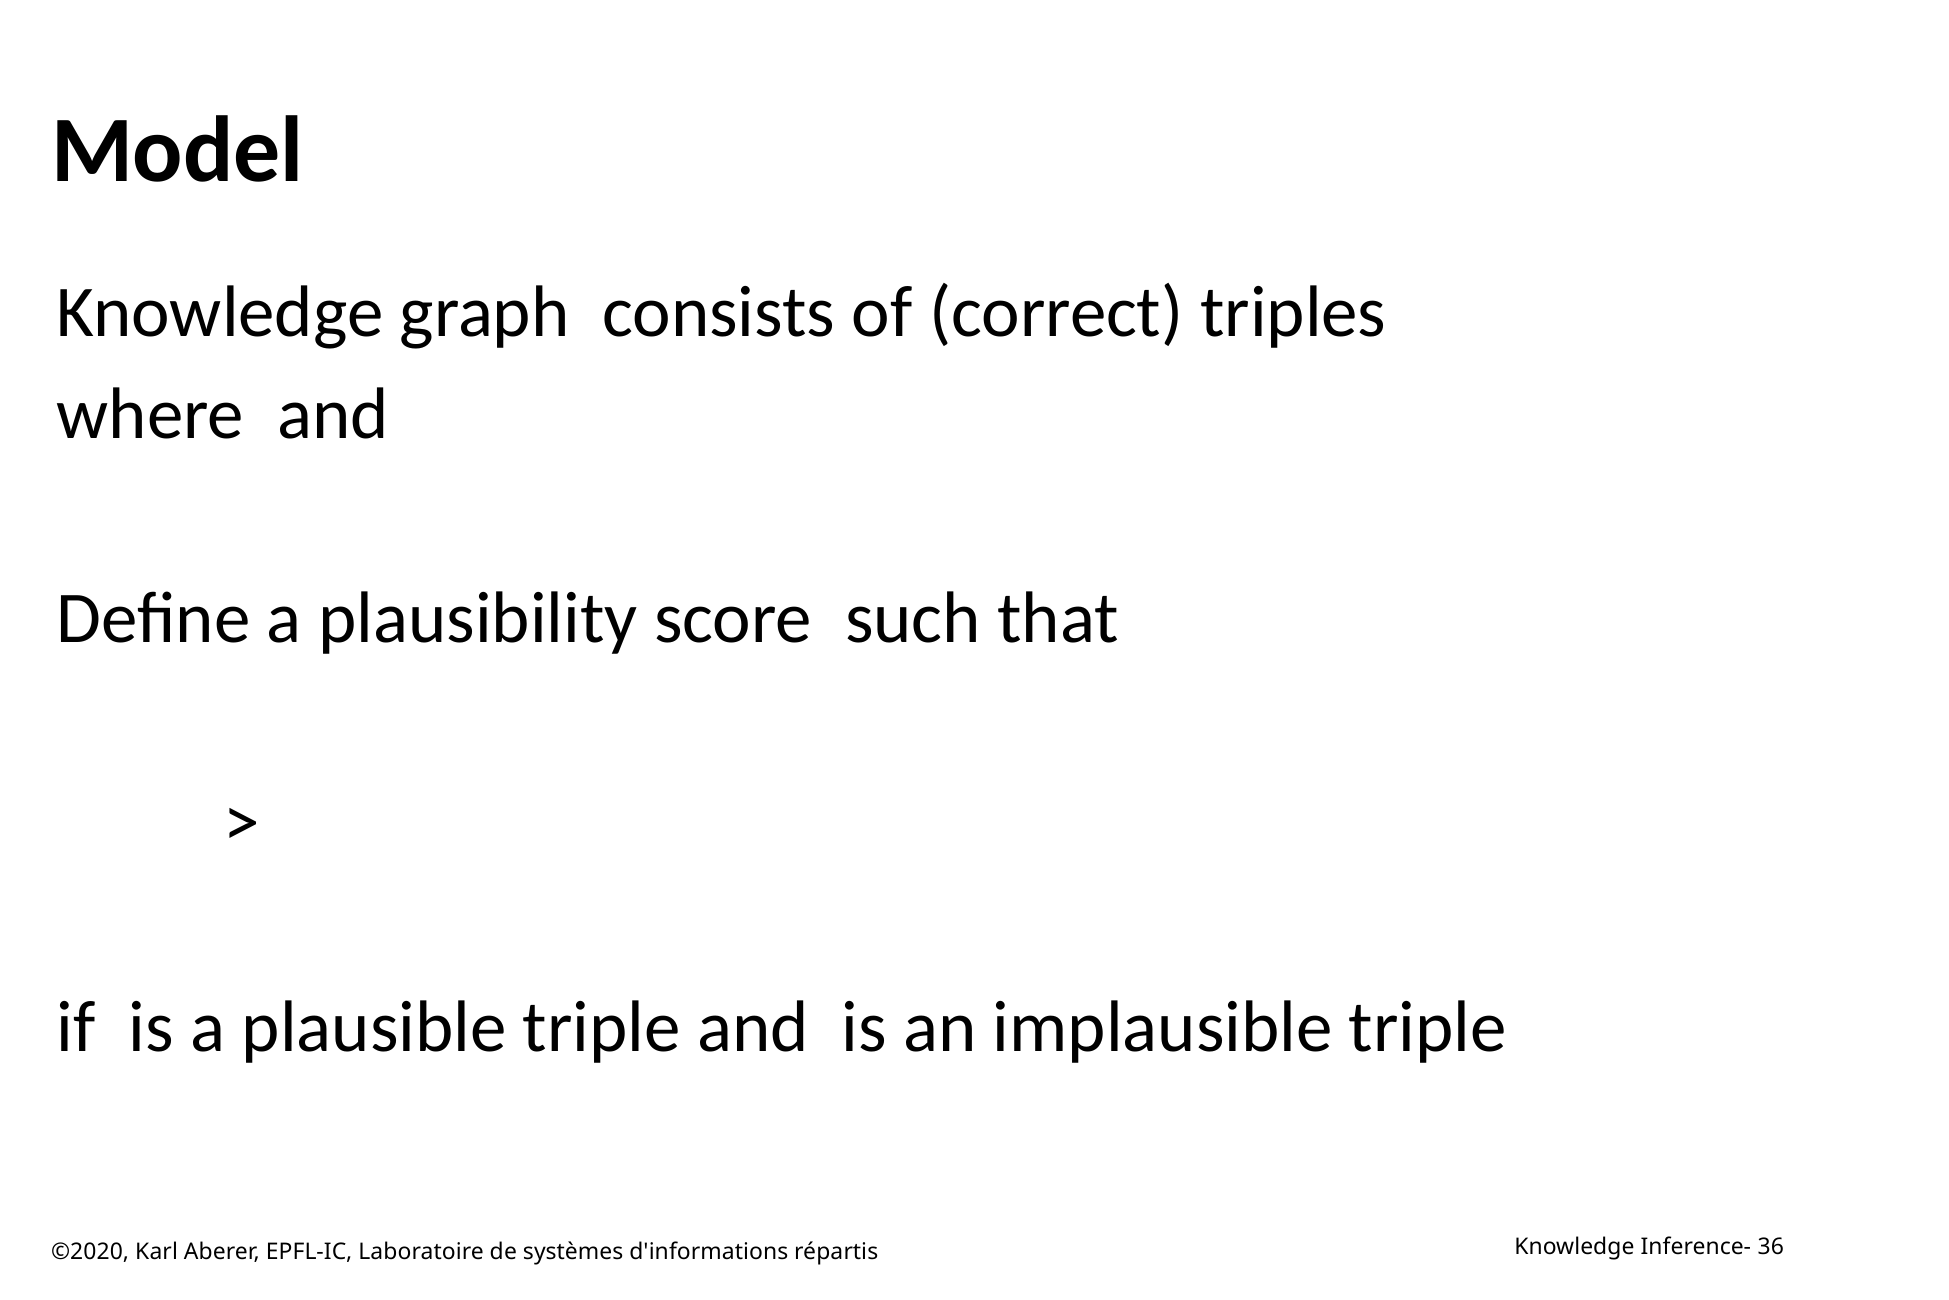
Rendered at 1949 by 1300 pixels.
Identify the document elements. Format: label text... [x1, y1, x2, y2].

title Model [32, 57, 1803, 232]
footer ©2020, Karl Aberer, EPFL-IC, Laboratoire de systèmes d'informations répartis [32, 1227, 1284, 1271]
